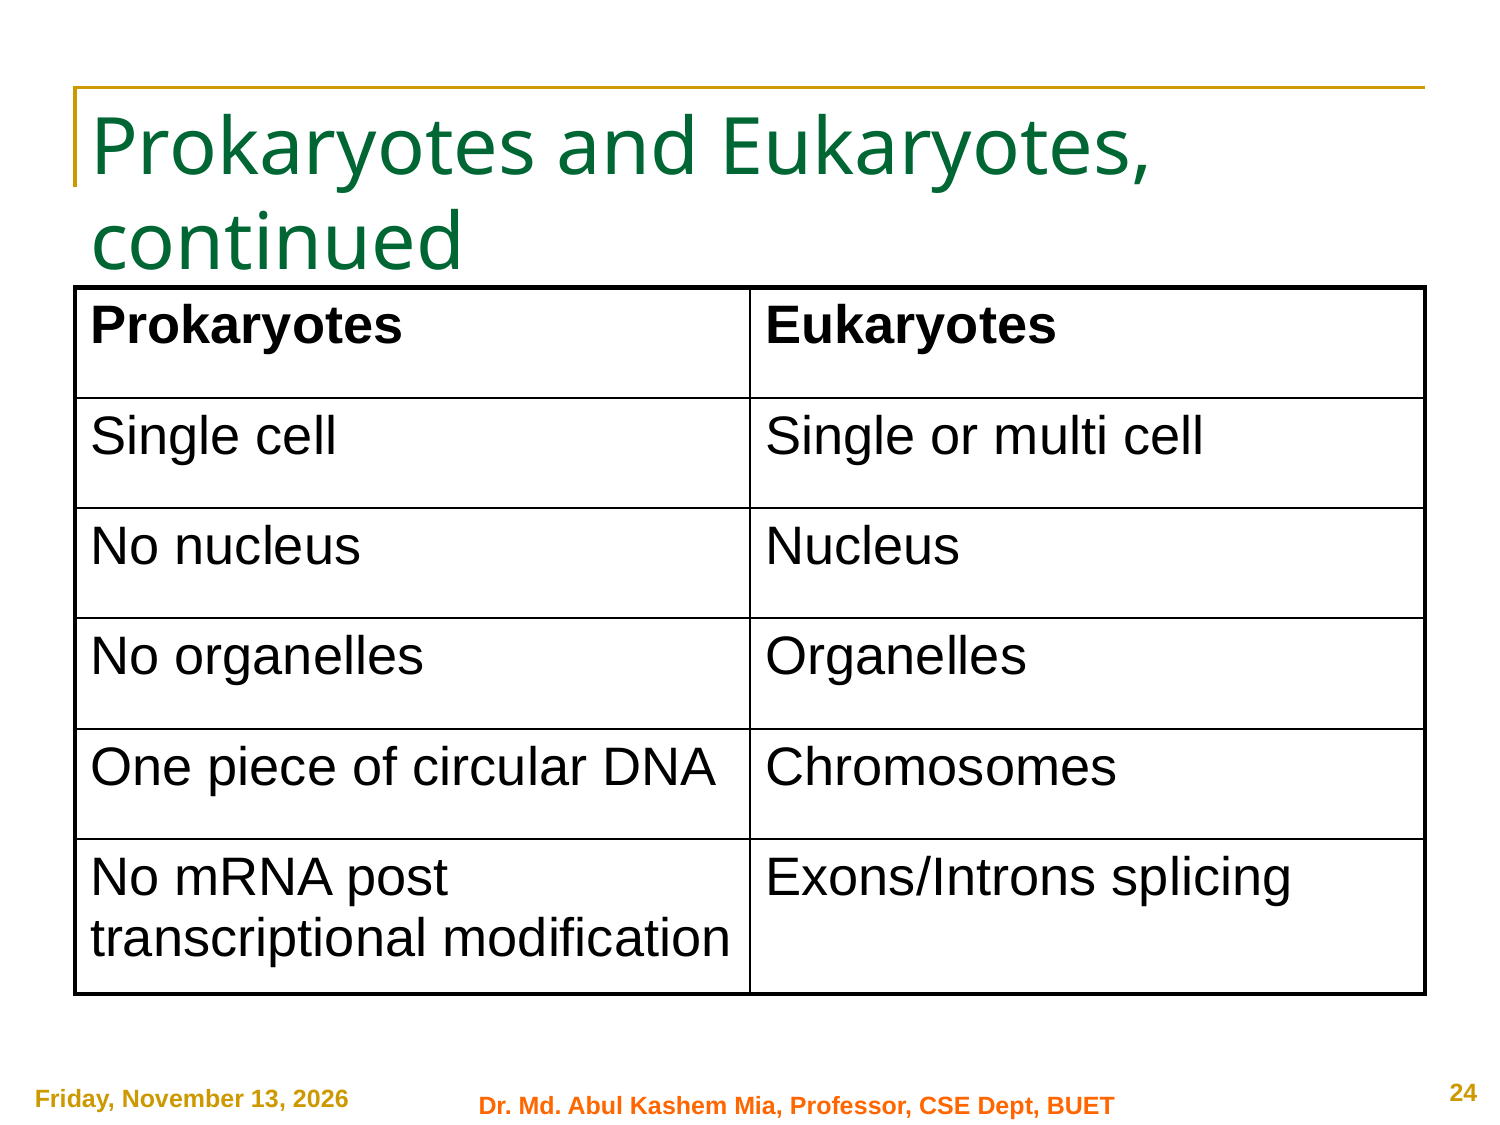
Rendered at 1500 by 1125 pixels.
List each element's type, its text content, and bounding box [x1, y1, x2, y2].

table_cell One piece of circular DNA [77, 730, 749, 838]
table_cell No organelles [77, 619, 749, 728]
table_cell Nucleus [751, 509, 1423, 617]
table_cell Single or multi cell [751, 399, 1423, 507]
table_cell Exons/Introns splicing [751, 840, 1423, 992]
table_cell Organelles [751, 619, 1423, 728]
table_header Eukaryotes [751, 290, 1423, 397]
table_cell No nucleus [77, 509, 749, 617]
table_cell Single cell [77, 399, 749, 507]
table_header Prokaryotes [77, 290, 749, 397]
table_cell No mRNA post transcriptional modification [77, 840, 749, 992]
table_cell Chromosomes [751, 730, 1423, 838]
title Prokaryotes and Eukaryotes, continued [75, 87, 1425, 233]
